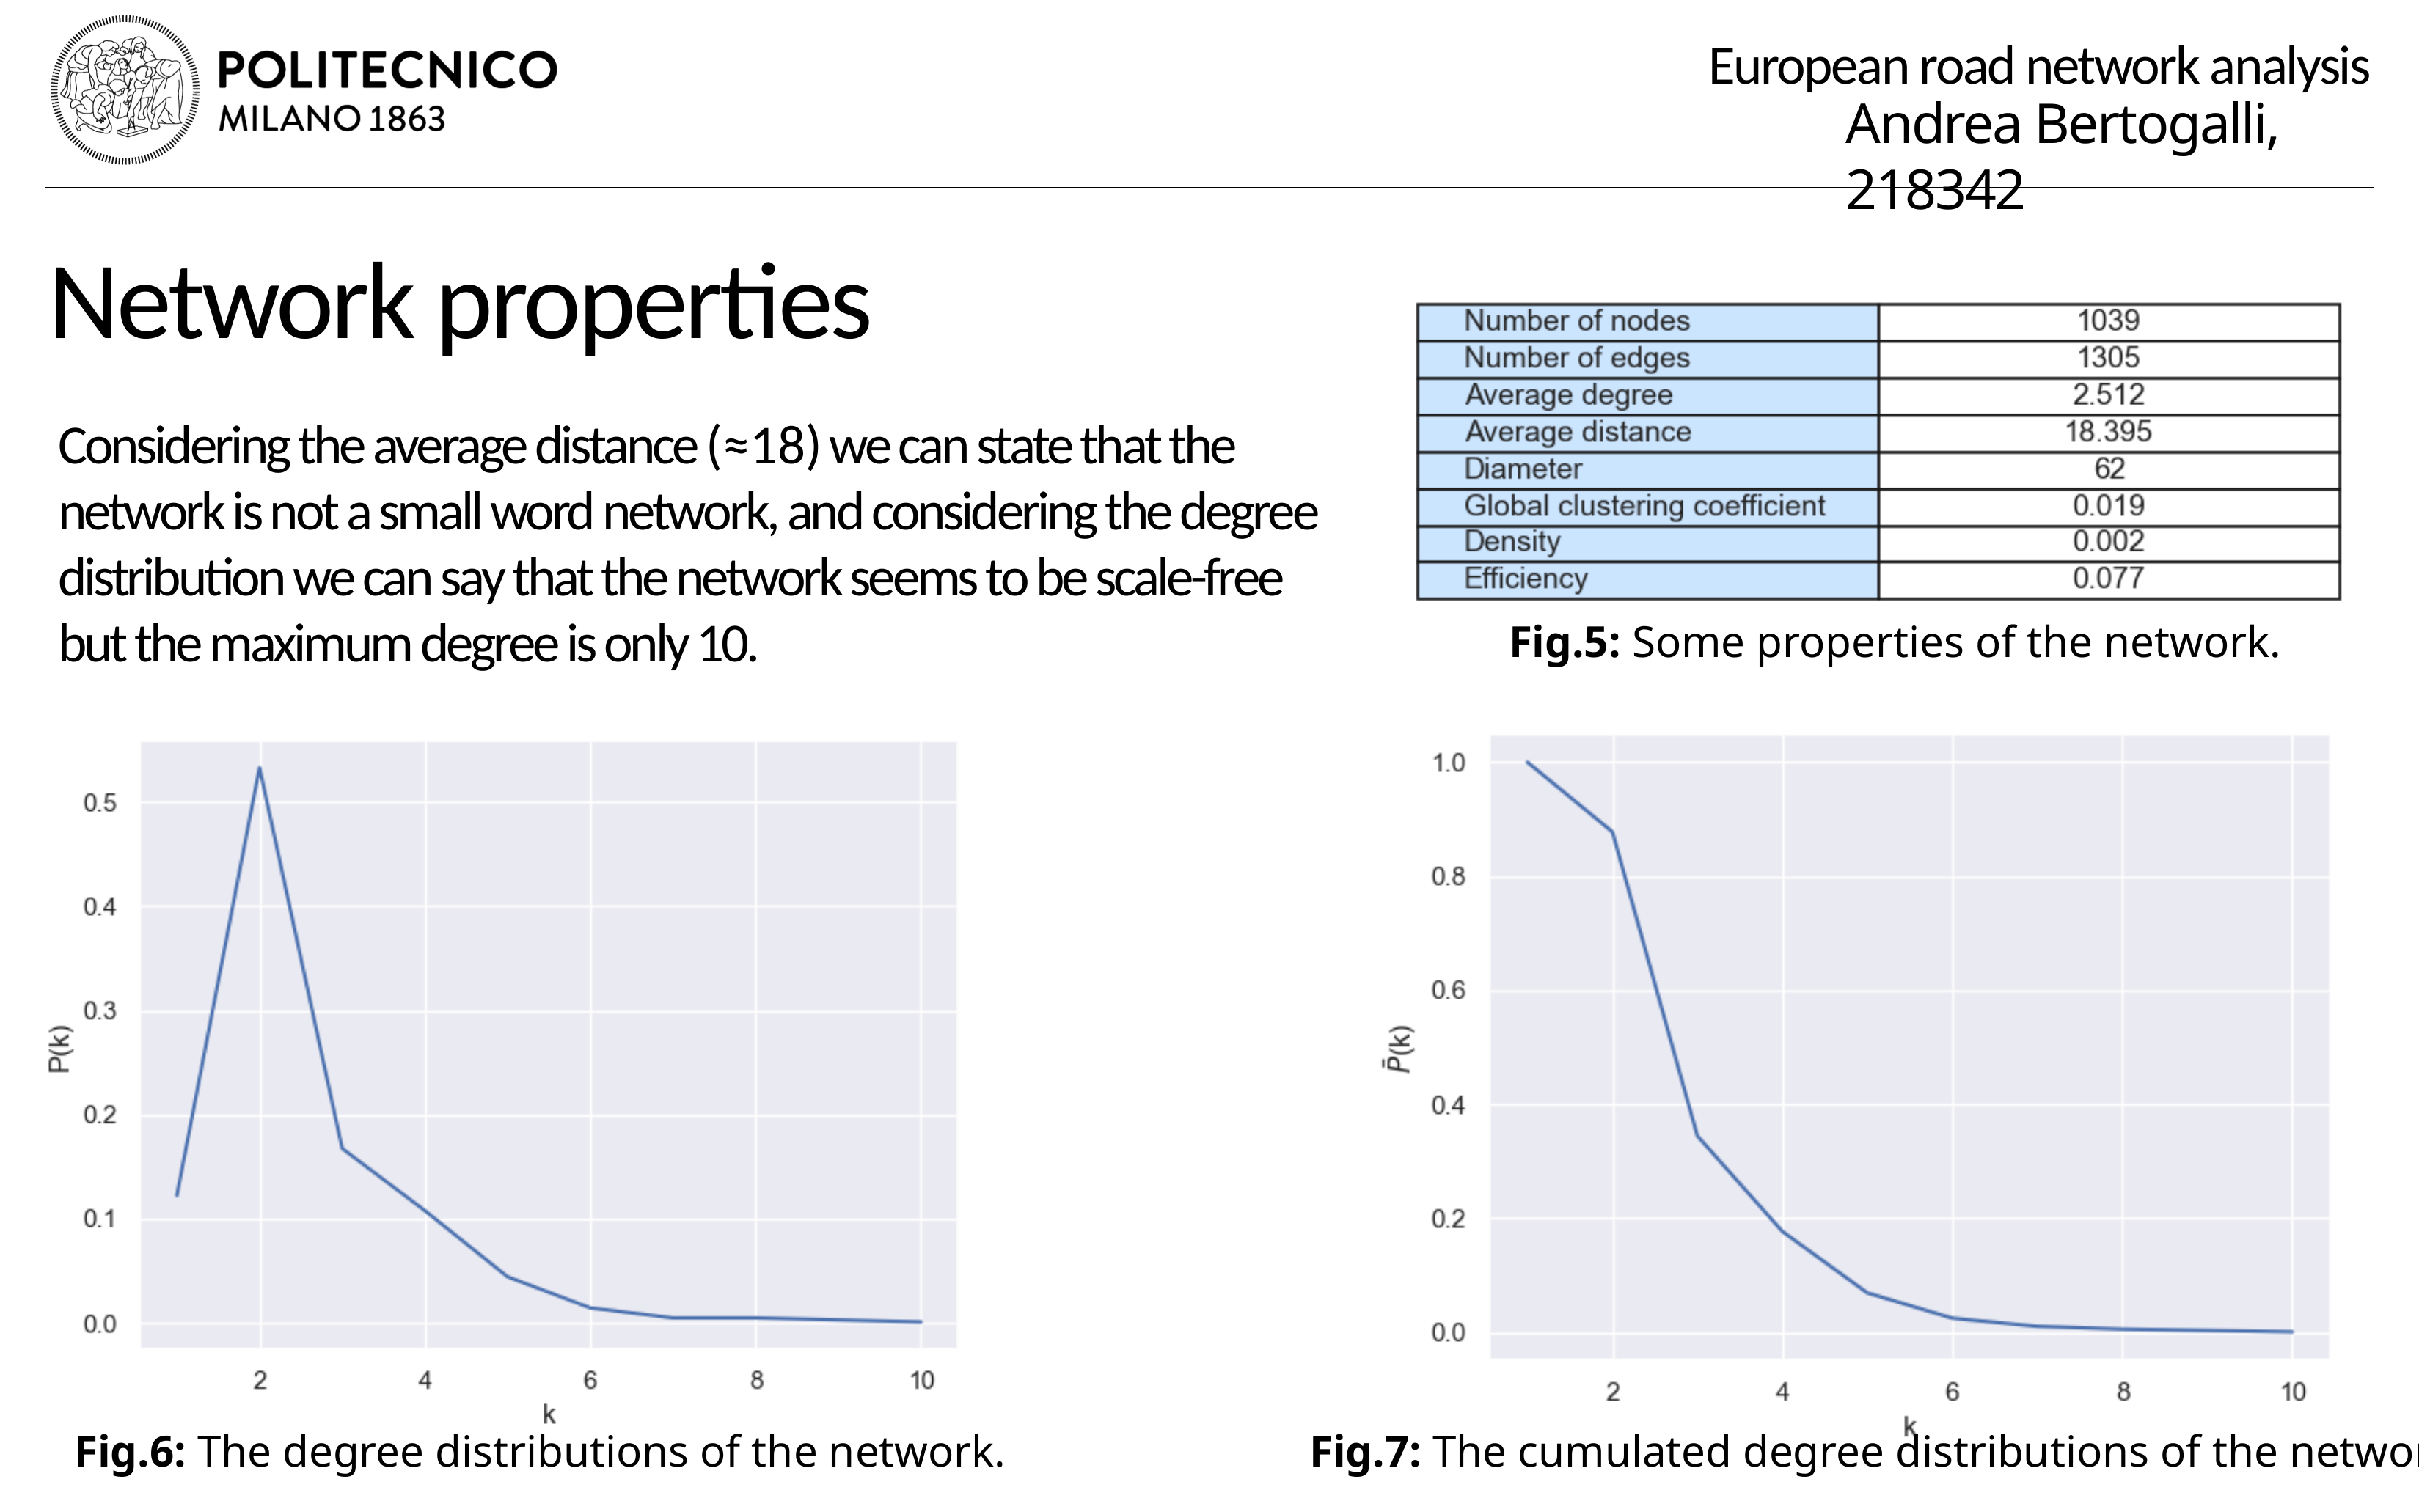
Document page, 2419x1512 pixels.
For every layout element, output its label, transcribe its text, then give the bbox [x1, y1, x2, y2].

picture [1353, 636, 2384, 1450]
text_box European road network analysis [1612, 27, 2419, 95]
picture [8, 645, 1064, 1437]
picture [1410, 297, 2346, 607]
text_box Andrea Bertogalli, 218342 [1750, 87, 2419, 221]
text_box Fig.5: Some properties of the network. [1427, 609, 2363, 635]
text_box Network properties [0, 227, 953, 361]
text_box Considering the average distance (≈18) we can state that the network is not a small word network, and considering the degree distribution we can say that the network seems to be scale-free but the maximum degree is only 10. [0, 407, 1347, 673]
text_box Fig.7: The cumulated degree distributions of the network. [1127, 1418, 2419, 1512]
picture [45, 12, 645, 166]
text_box Fig.6: The degree distributions of the network. [0, 1418, 1127, 1512]
